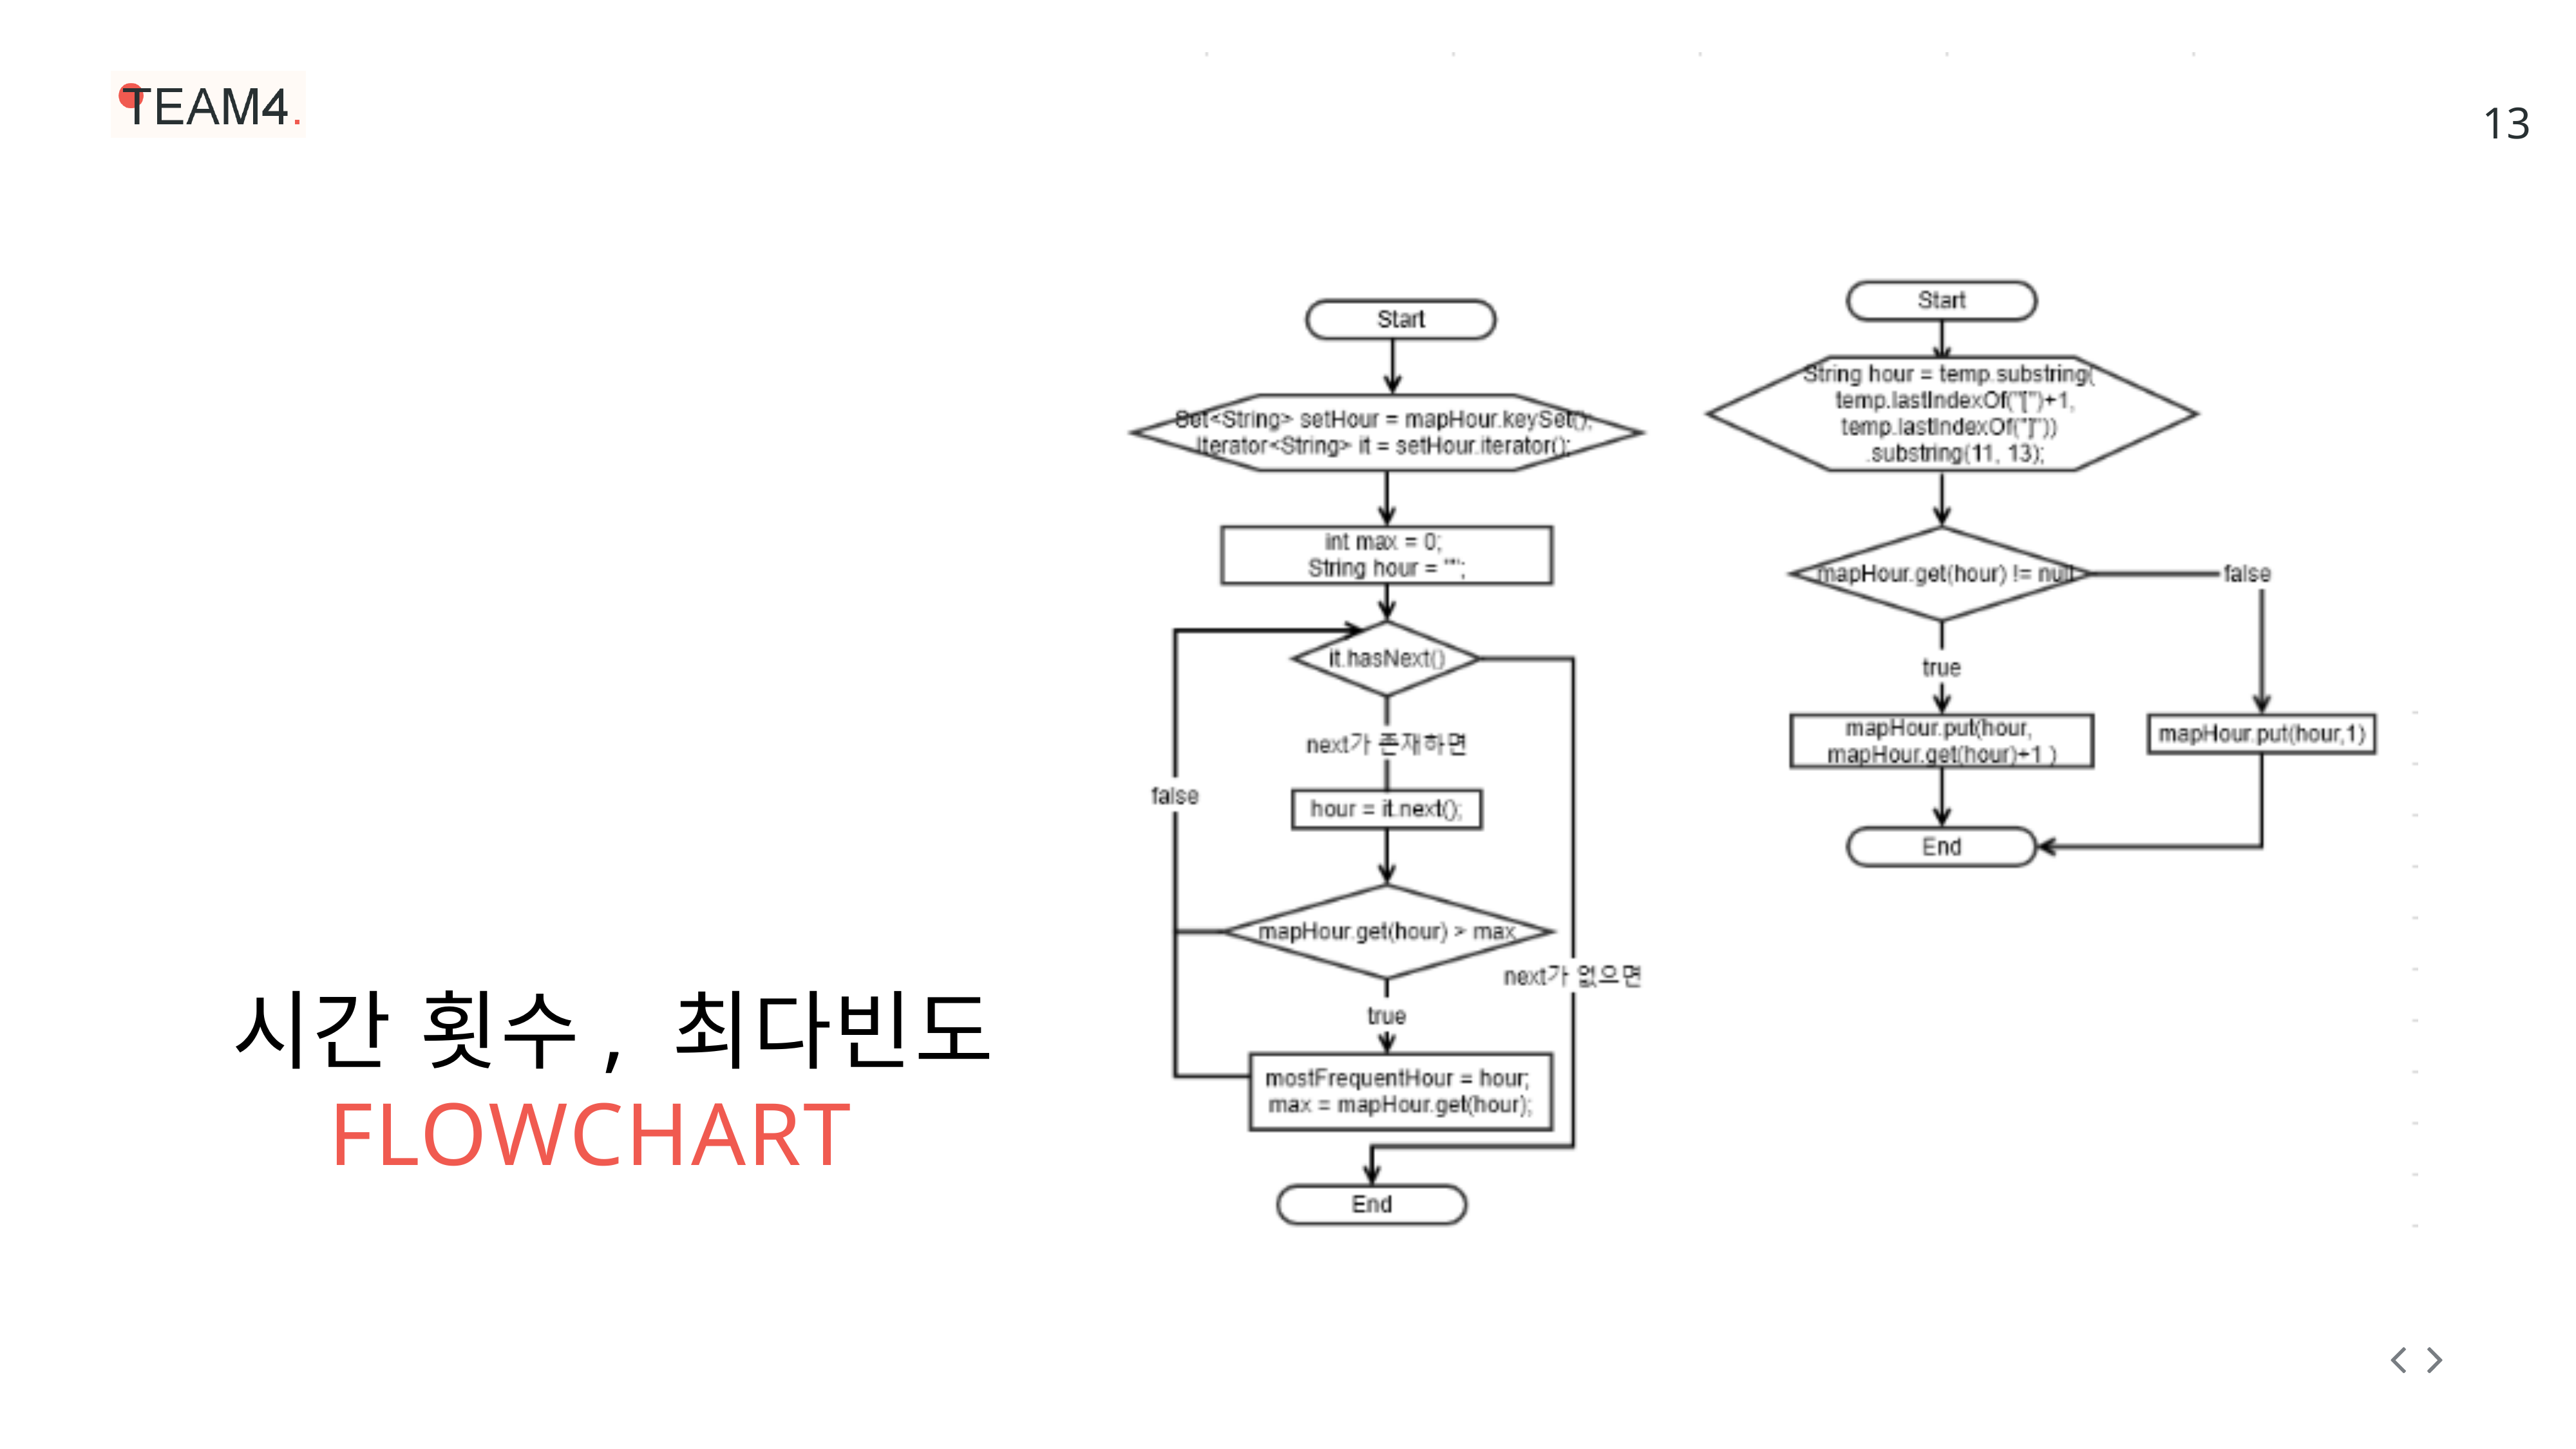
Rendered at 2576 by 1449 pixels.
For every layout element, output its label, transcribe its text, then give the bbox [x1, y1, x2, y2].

text_box 시간 횟수, 최다빈도 flowchart [232, 976, 974, 1183]
picture [974, 52, 2418, 1262]
picture [111, 71, 306, 138]
